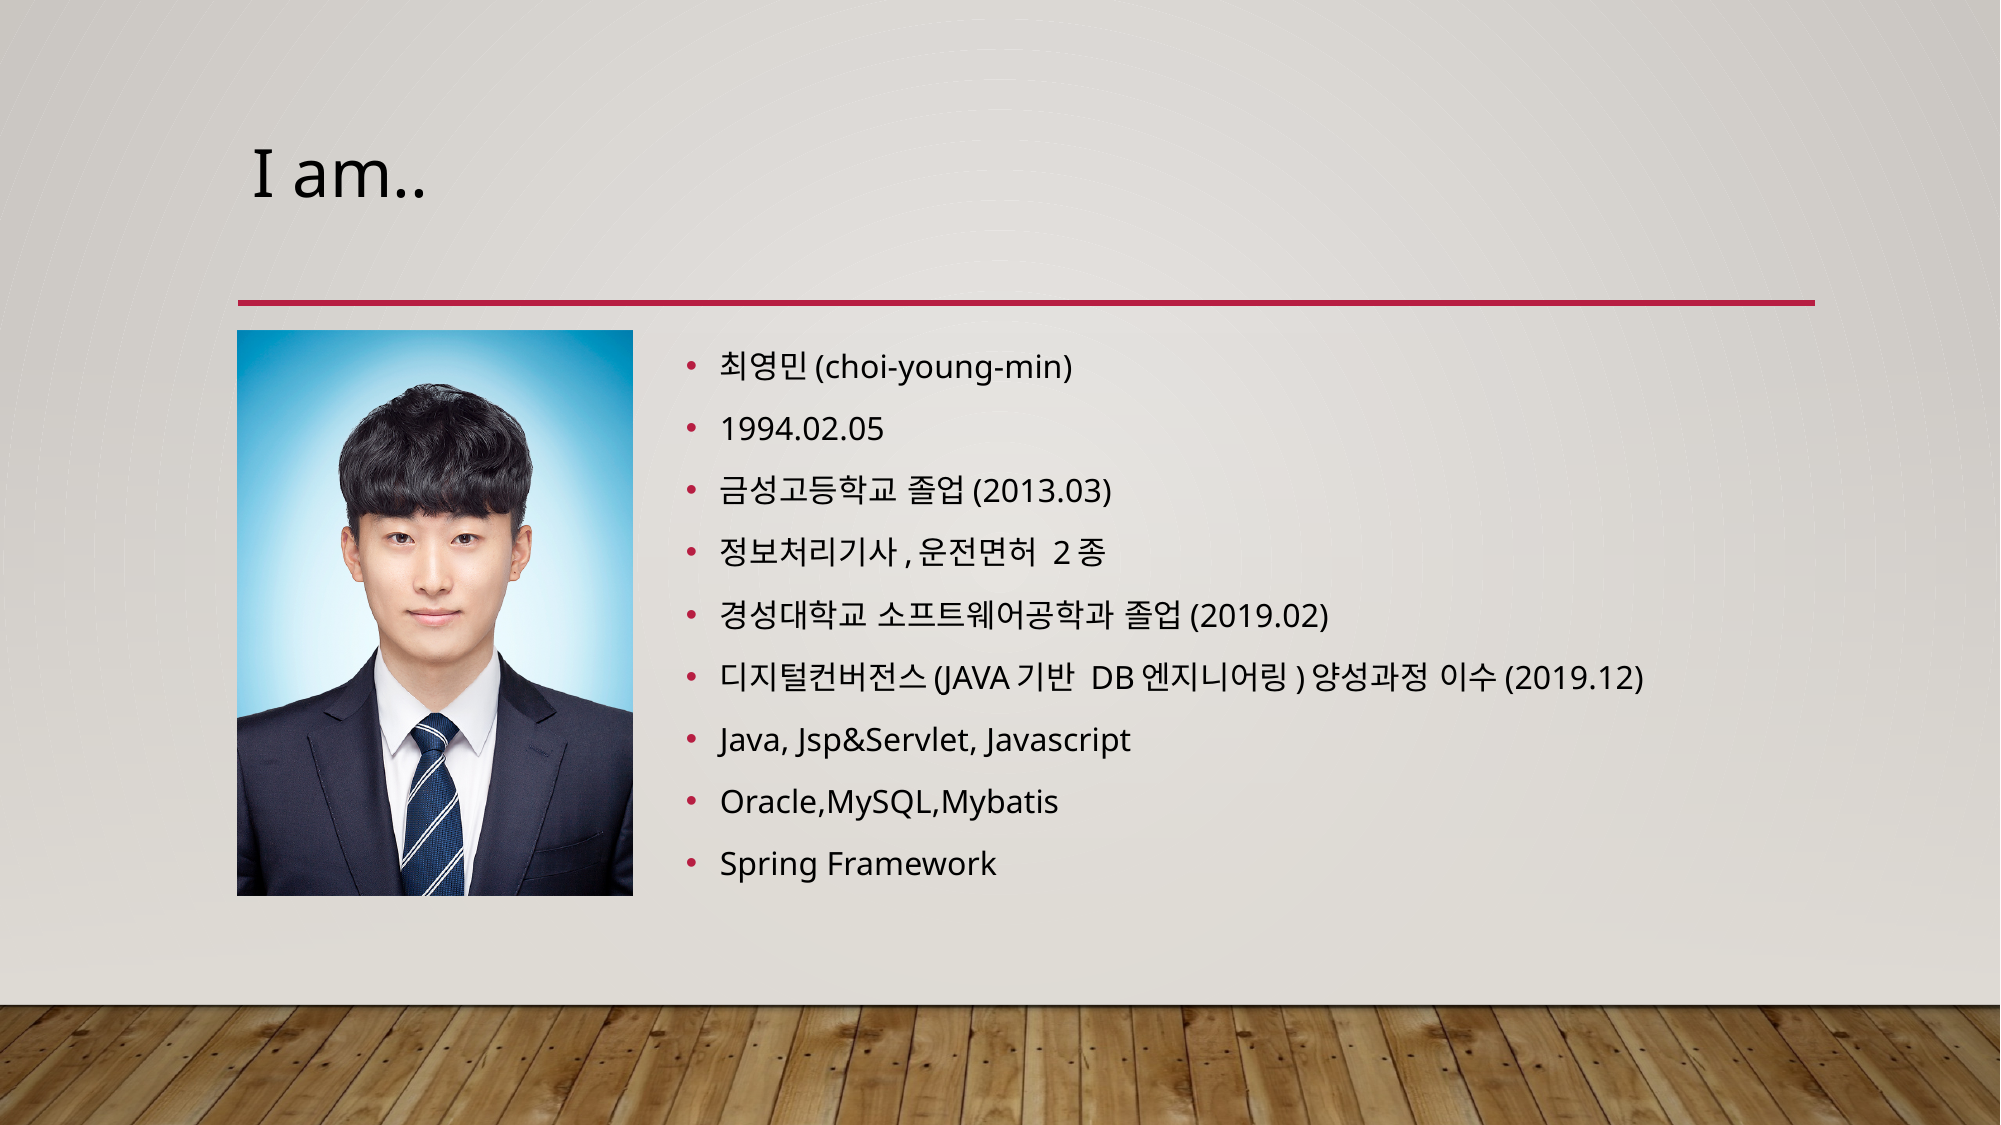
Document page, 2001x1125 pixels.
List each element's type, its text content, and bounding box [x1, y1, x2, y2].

title I am.. [237, 132, 1814, 306]
picture [0, 1005, 2000, 1125]
list 최영민(choi-young-min) 1994.02.05 금성고등학교 졸업(2013.03) 정보처리기사,운전면허 2종 경성대학교 소프트웨어공학과 졸업(2019.02) 디지털컨버전스(JAVA기반 DB엔지니어링)양성과정 이수(2019.12) Java, Jsp&Servlet, Javascript Oracle,MySQL,Mybatis Spring Framework [670, 330, 1815, 896]
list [237, 330, 633, 896]
